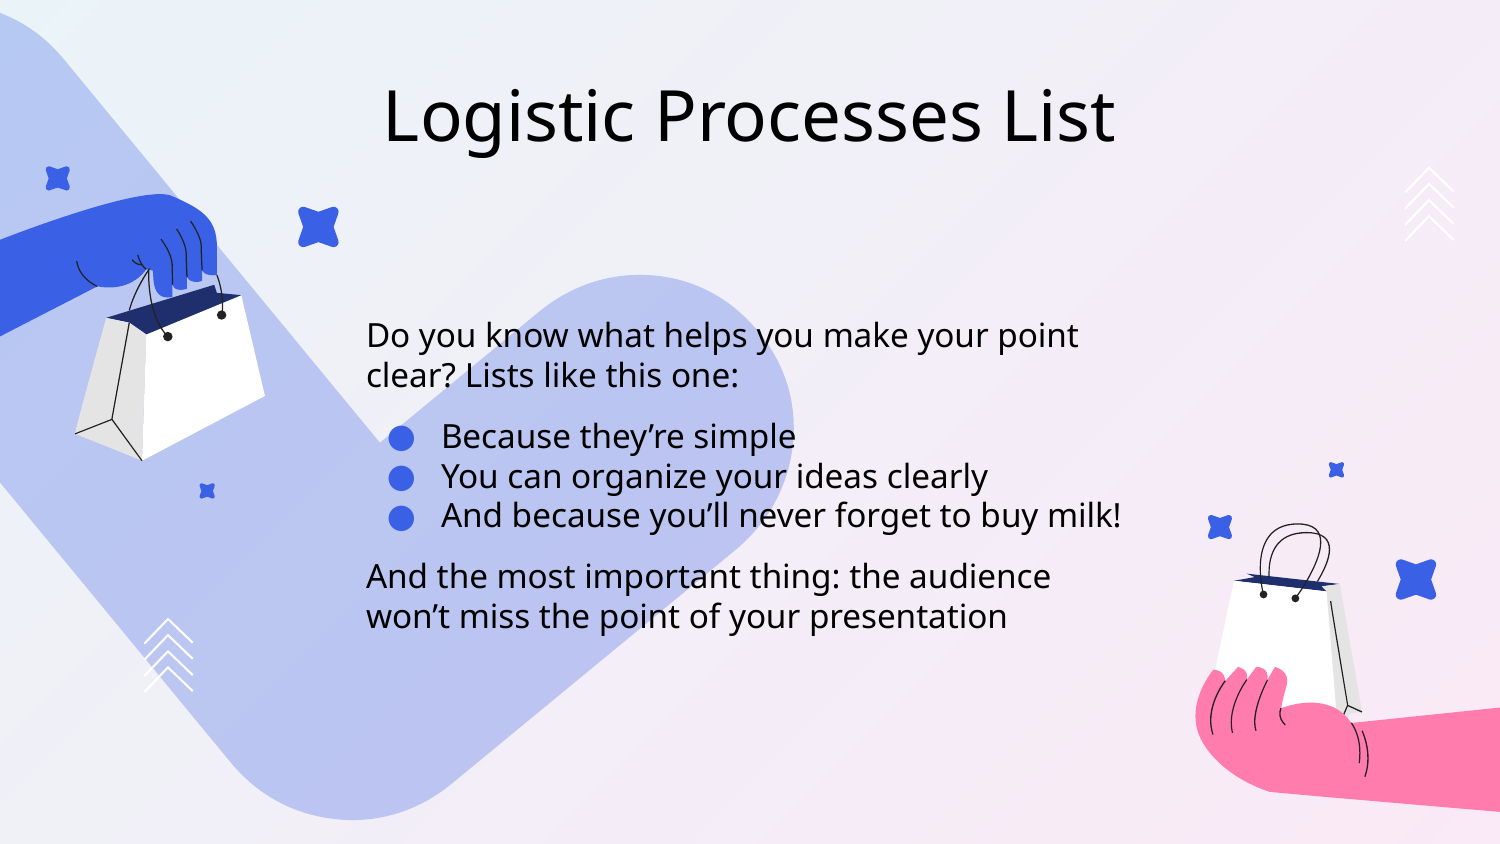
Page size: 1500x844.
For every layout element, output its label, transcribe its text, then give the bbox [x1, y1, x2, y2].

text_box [1181, 461, 1500, 813]
subtitle Do you know what helps you make your point clear? Lists like this one: Because they’re simple You can organize your ideas clearly And because you’ll never forget to buy milk! And the most important thing: the audience won’t miss the point of your presentation [351, 299, 1149, 663]
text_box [0, 166, 340, 499]
title Logistic Processes List [119, 72, 1381, 167]
